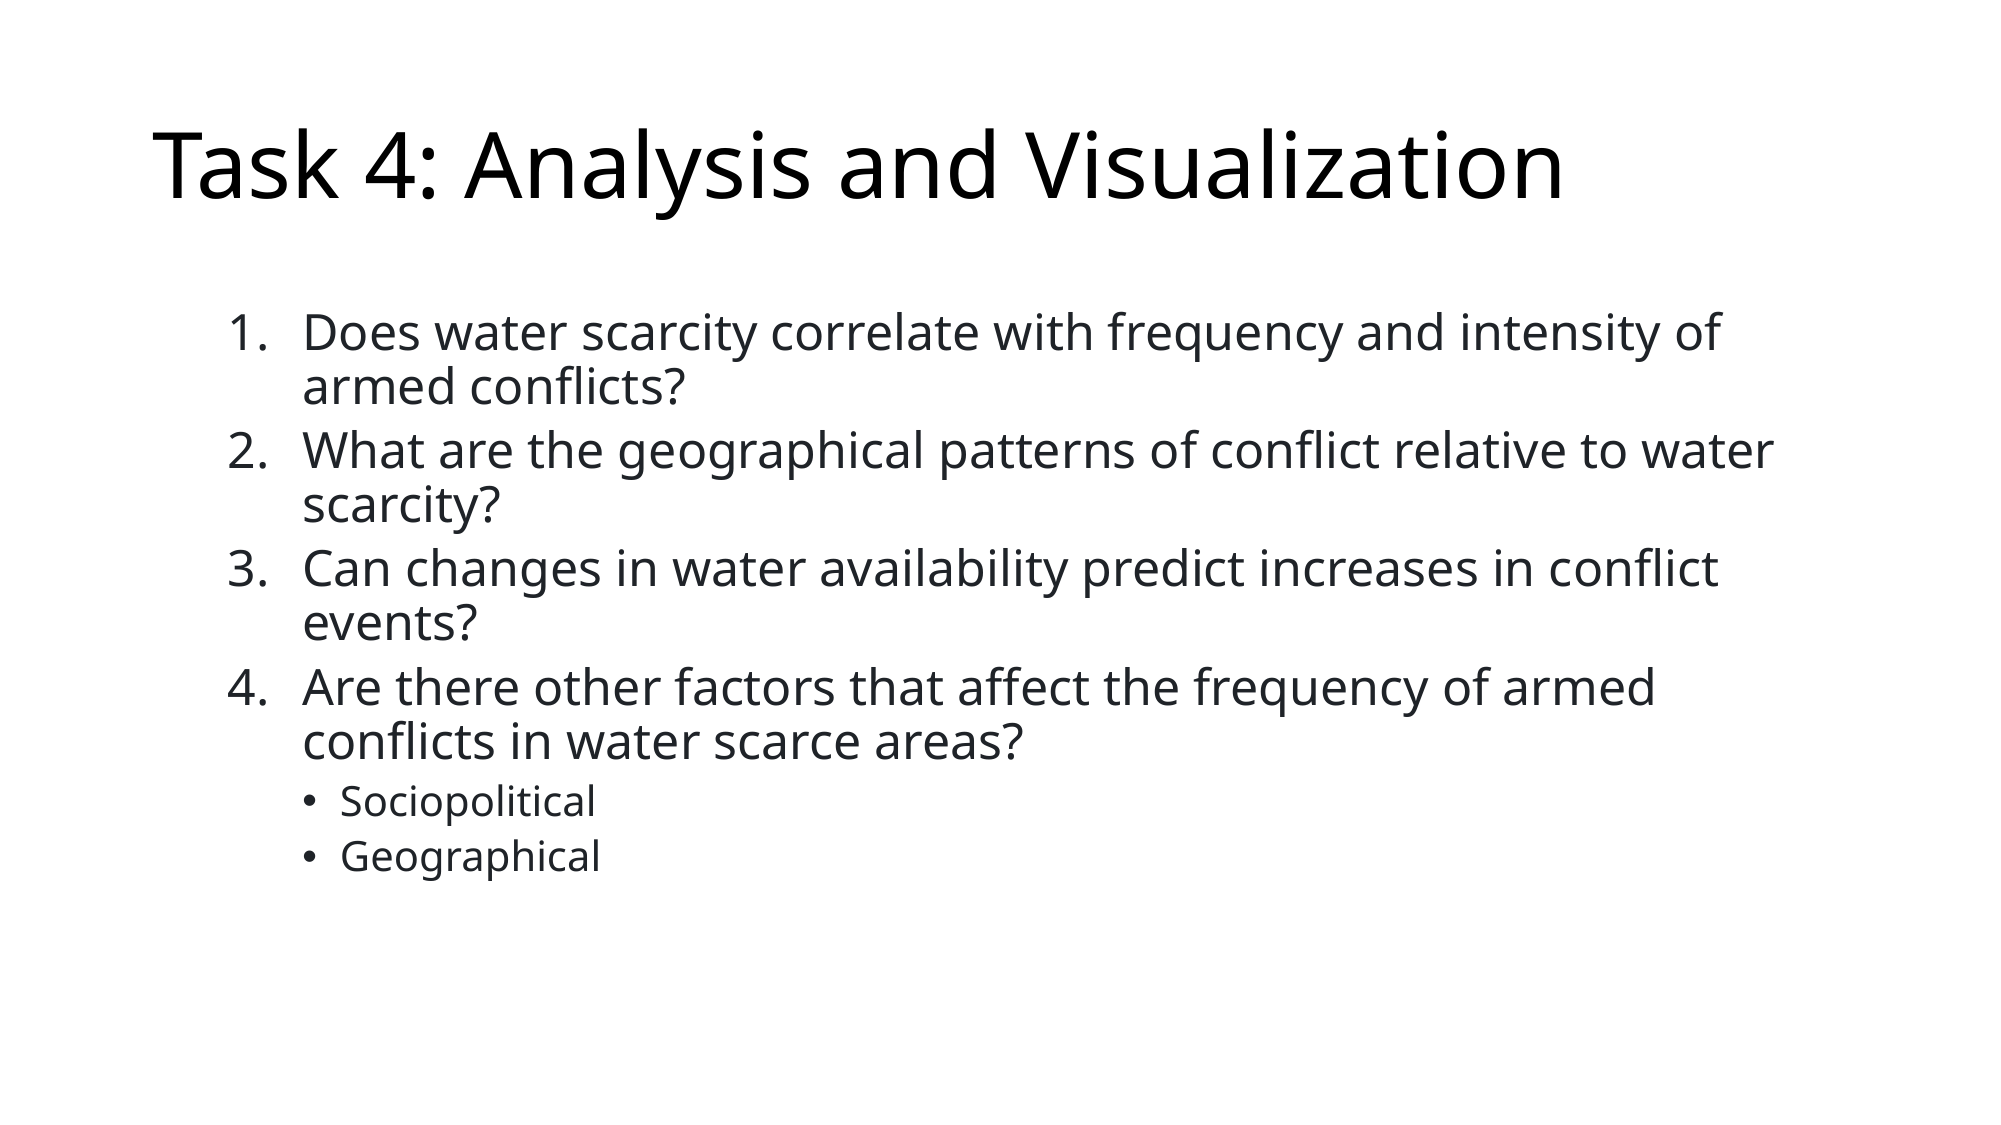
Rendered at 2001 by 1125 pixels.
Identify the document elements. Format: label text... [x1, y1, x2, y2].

title Task 4: Analysis and Visualization [137, 59, 1863, 278]
list Does water scarcity correlate with frequency and intensity of armed conflicts? What are the geographical patterns of conflict relative to water scarcity? Can changes in water availability predict increases in conflict events? Are there other factors that affect the frequency of armed conflicts in water scarce areas? Sociopolitical Geographical [137, 299, 1863, 1014]
